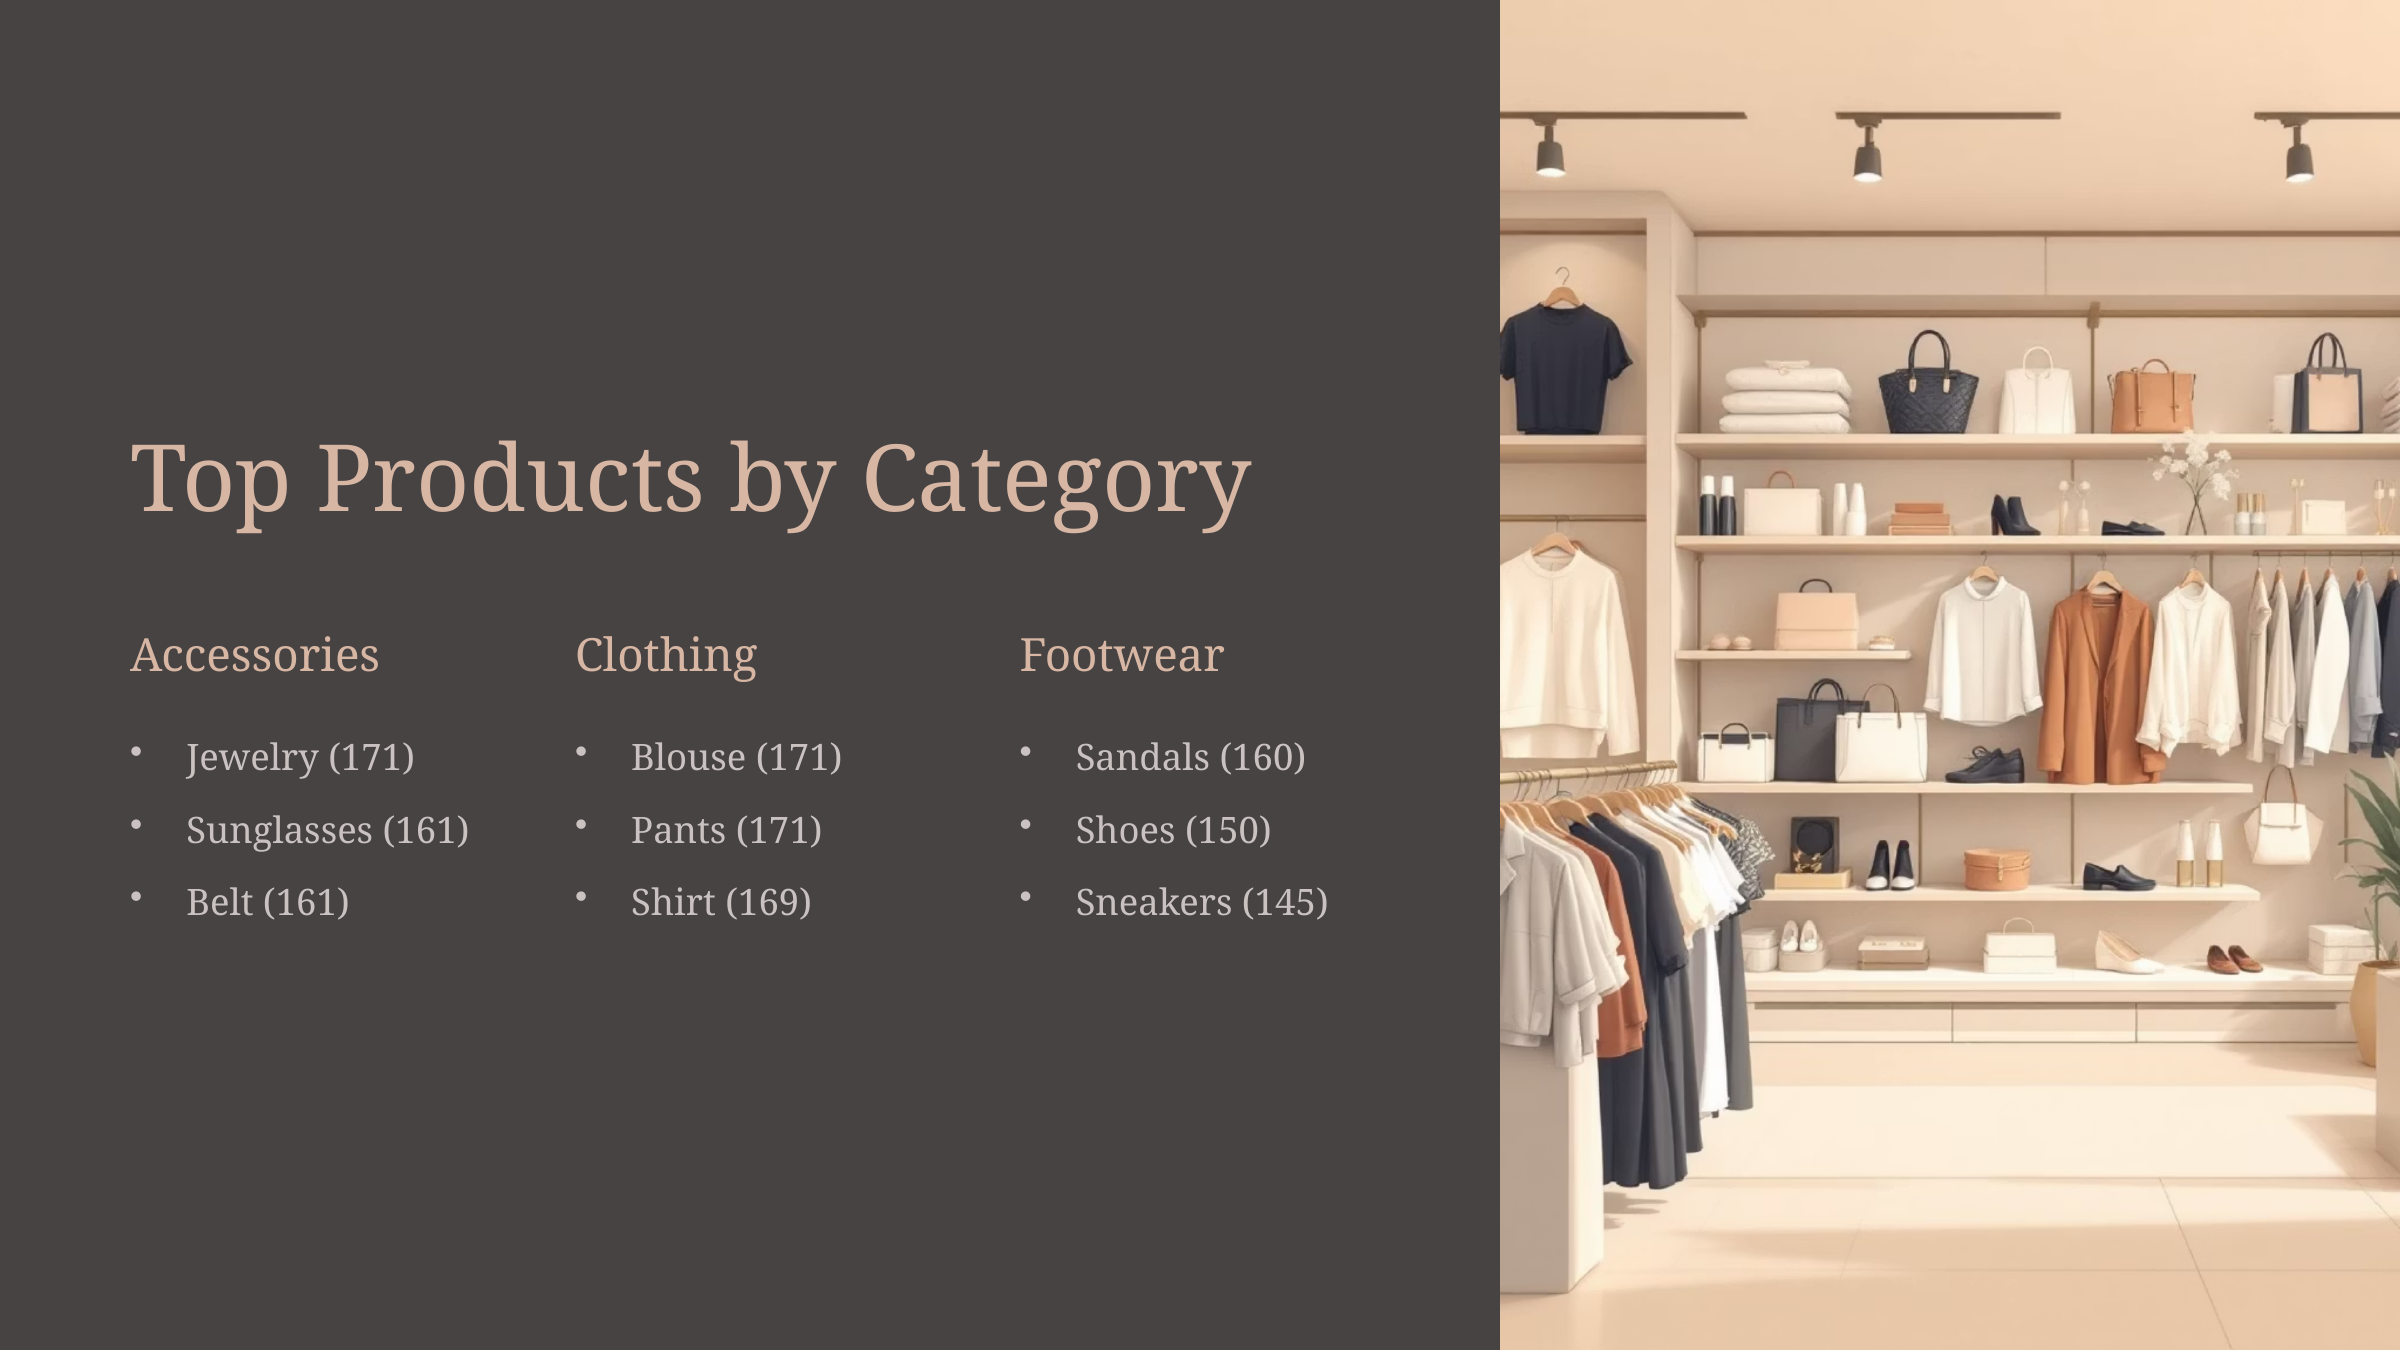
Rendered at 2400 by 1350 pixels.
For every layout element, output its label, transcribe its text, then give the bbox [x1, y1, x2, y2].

text_box Jewelry (171) [130, 718, 483, 778]
text_box Sunglasses (161) [130, 790, 483, 851]
text_box Belt (161) [130, 863, 483, 923]
text_box Footwear [1019, 623, 1373, 682]
text_box Accessories [130, 623, 483, 682]
picture [1499, 0, 2400, 1350]
text_box Top Products by Category [130, 413, 1188, 531]
text_box Sneakers (145) [1019, 863, 1373, 923]
text_box Pants (171) [575, 790, 928, 851]
text_box Shoes (150) [1019, 790, 1373, 851]
text_box Clothing [575, 623, 928, 682]
text_box Shirt (169) [575, 863, 928, 923]
text_box Blouse (171) [575, 718, 928, 778]
text_box Sandals (160) [1019, 718, 1373, 778]
